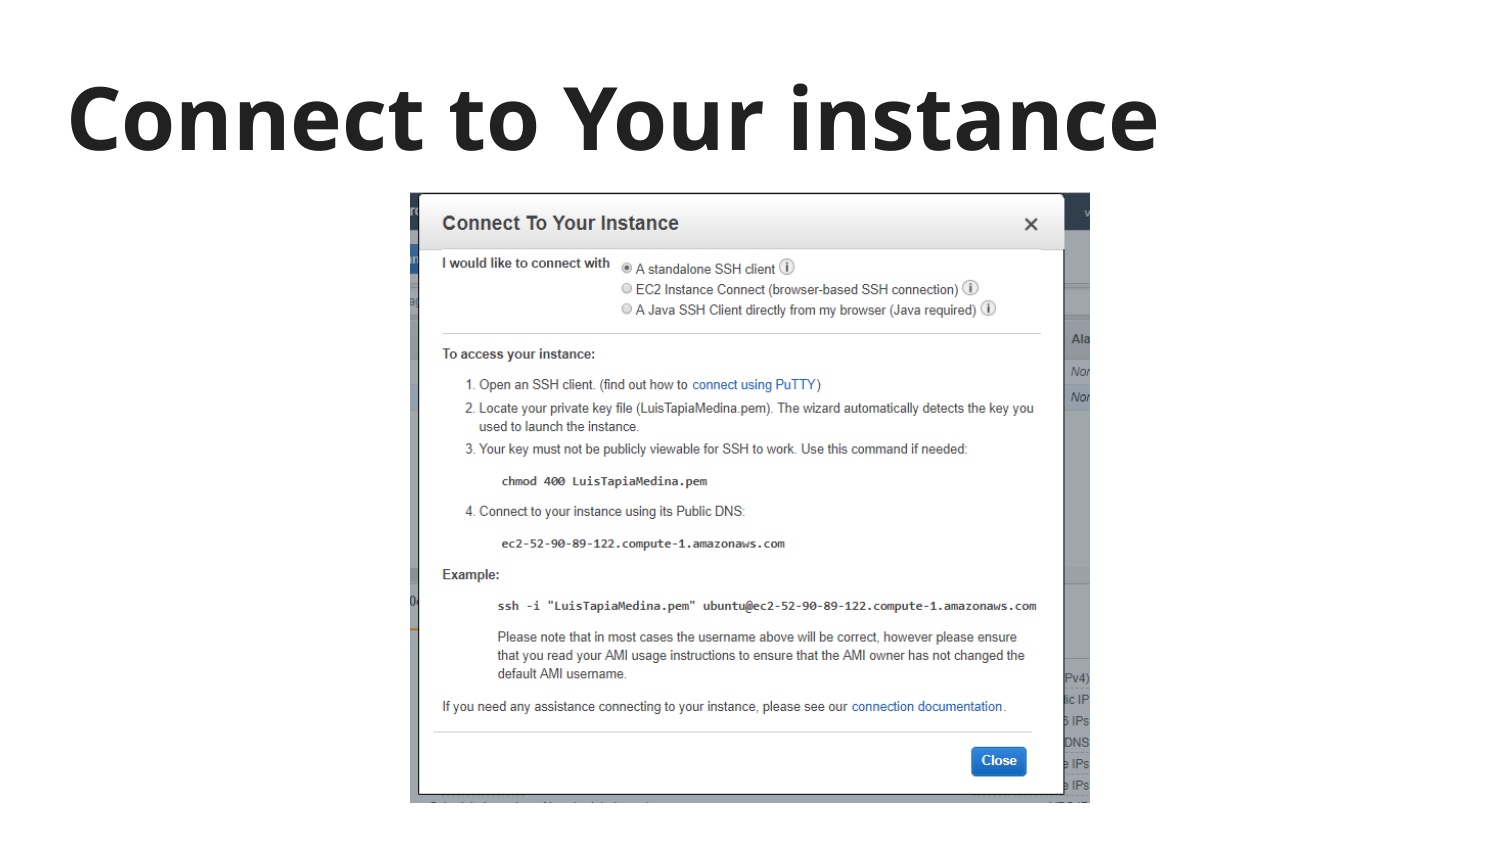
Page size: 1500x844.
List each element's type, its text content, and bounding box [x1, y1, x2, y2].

title Connect to Your instance [51, 48, 1449, 180]
picture [410, 187, 1090, 803]
